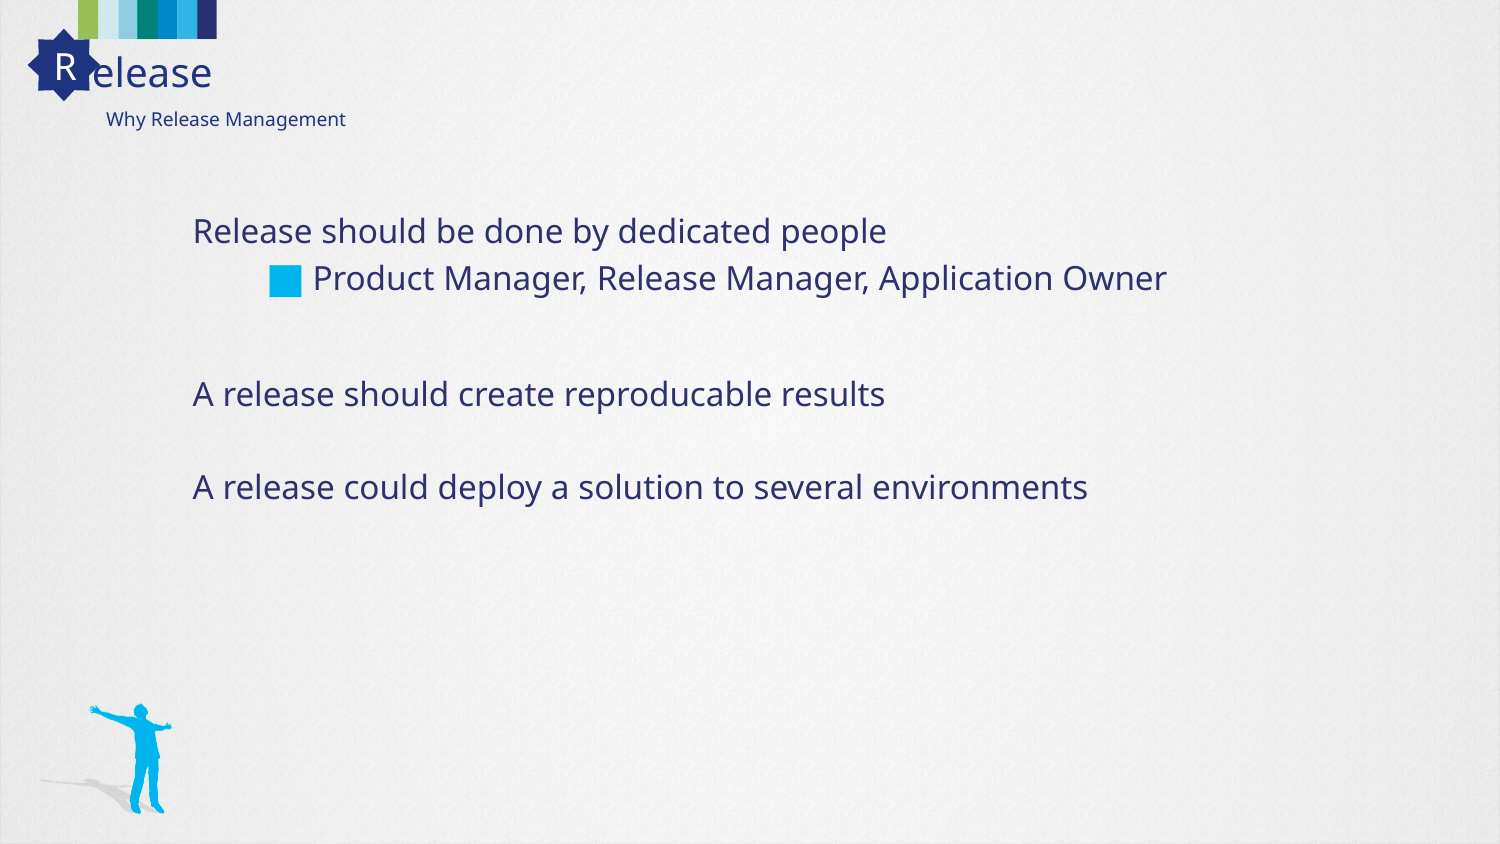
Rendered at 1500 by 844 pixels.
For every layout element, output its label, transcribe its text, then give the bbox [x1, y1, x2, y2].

title elease [76, 39, 976, 103]
list Release should be done by dedicated people Product Manager, Release Manager, Application Owner A release should create reproducable results A release could deploy a solution to several environments [175, 155, 1462, 786]
text_box R [25, 26, 103, 104]
subtitle Why Release Management [89, 99, 1034, 138]
picture [0, 0, 1500, 844]
